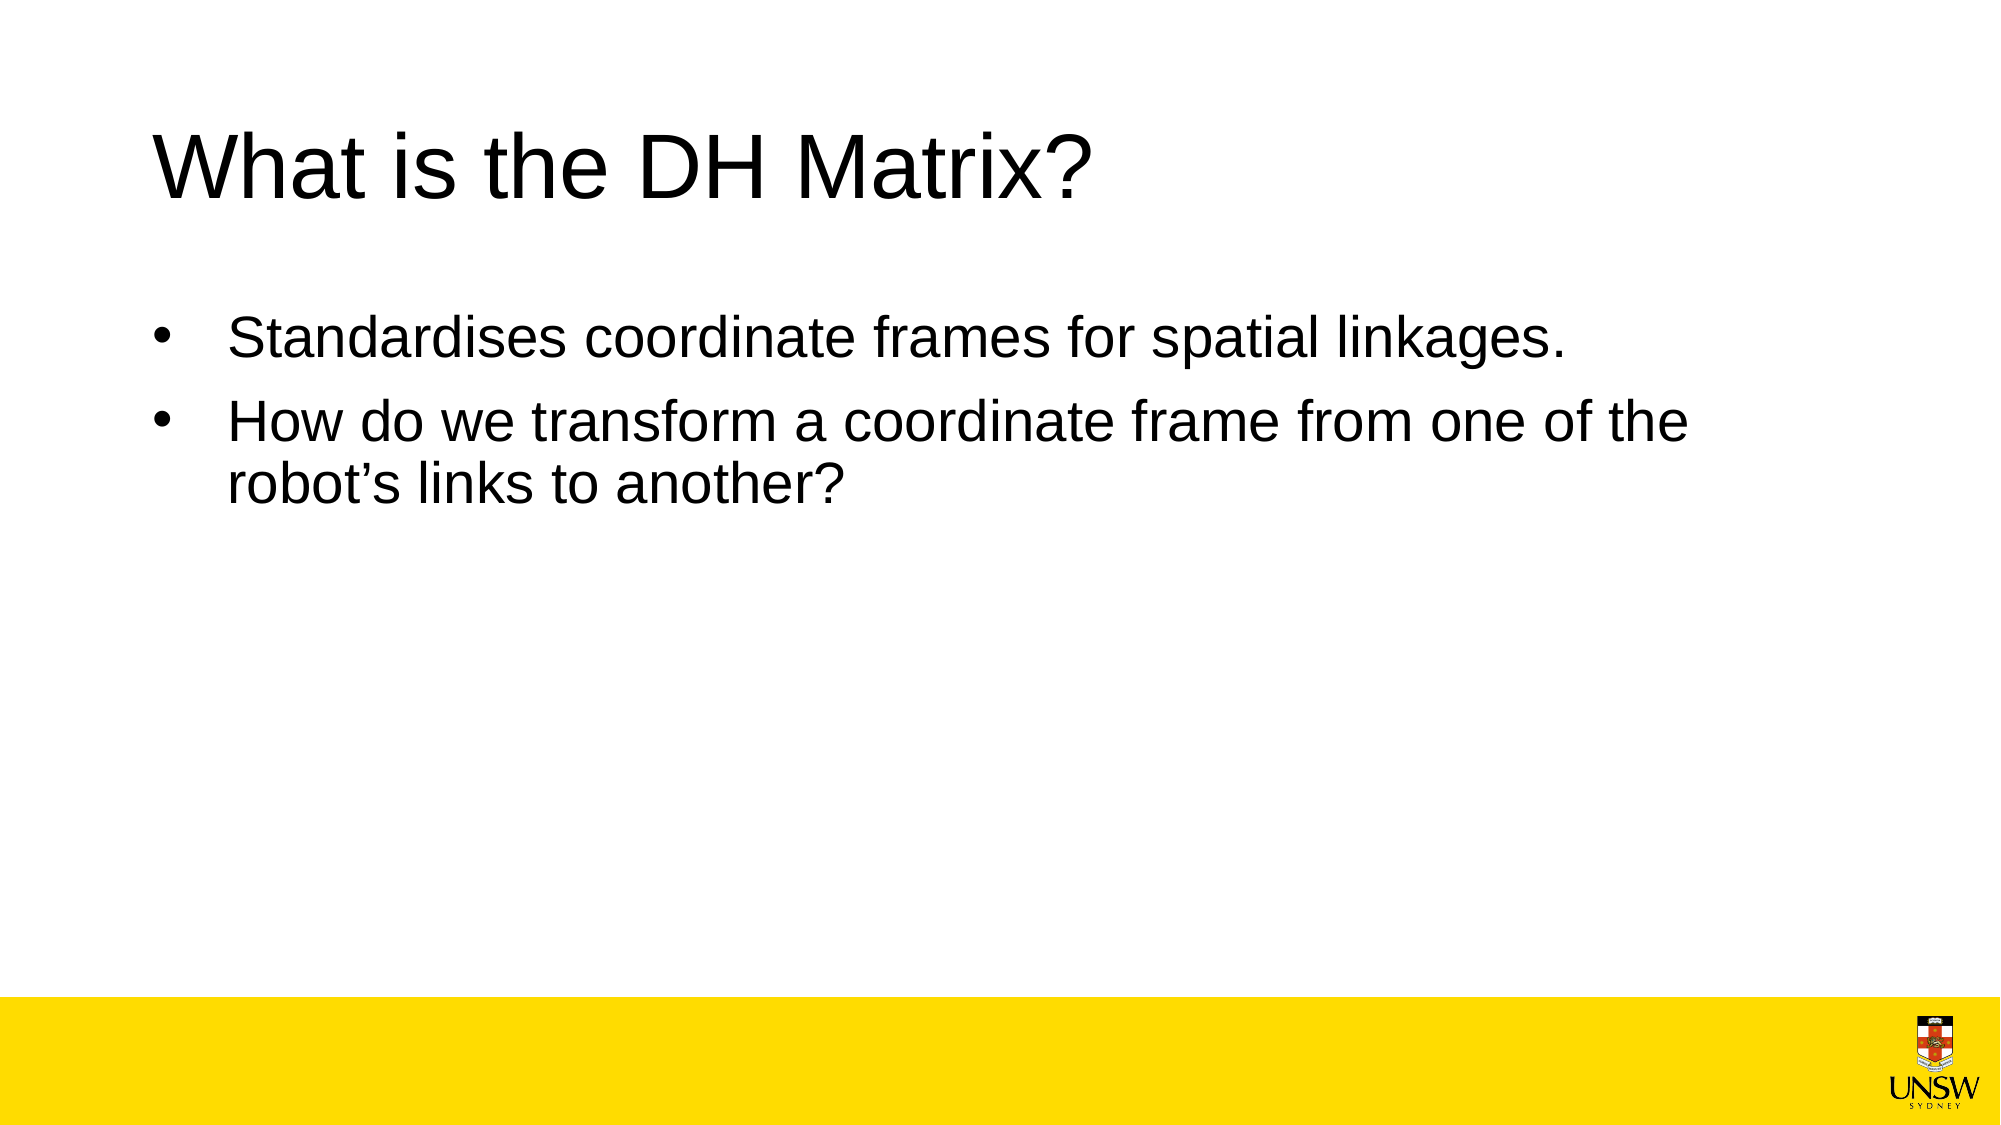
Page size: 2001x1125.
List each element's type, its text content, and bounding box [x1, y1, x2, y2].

picture [1890, 1016, 1980, 1109]
title What is the DH Matrix? [137, 59, 1863, 278]
list Standardises coordinate frames for spatial linkages. How do we transform a coordinate frame from one of the robot’s links to another? [137, 299, 1863, 1014]
